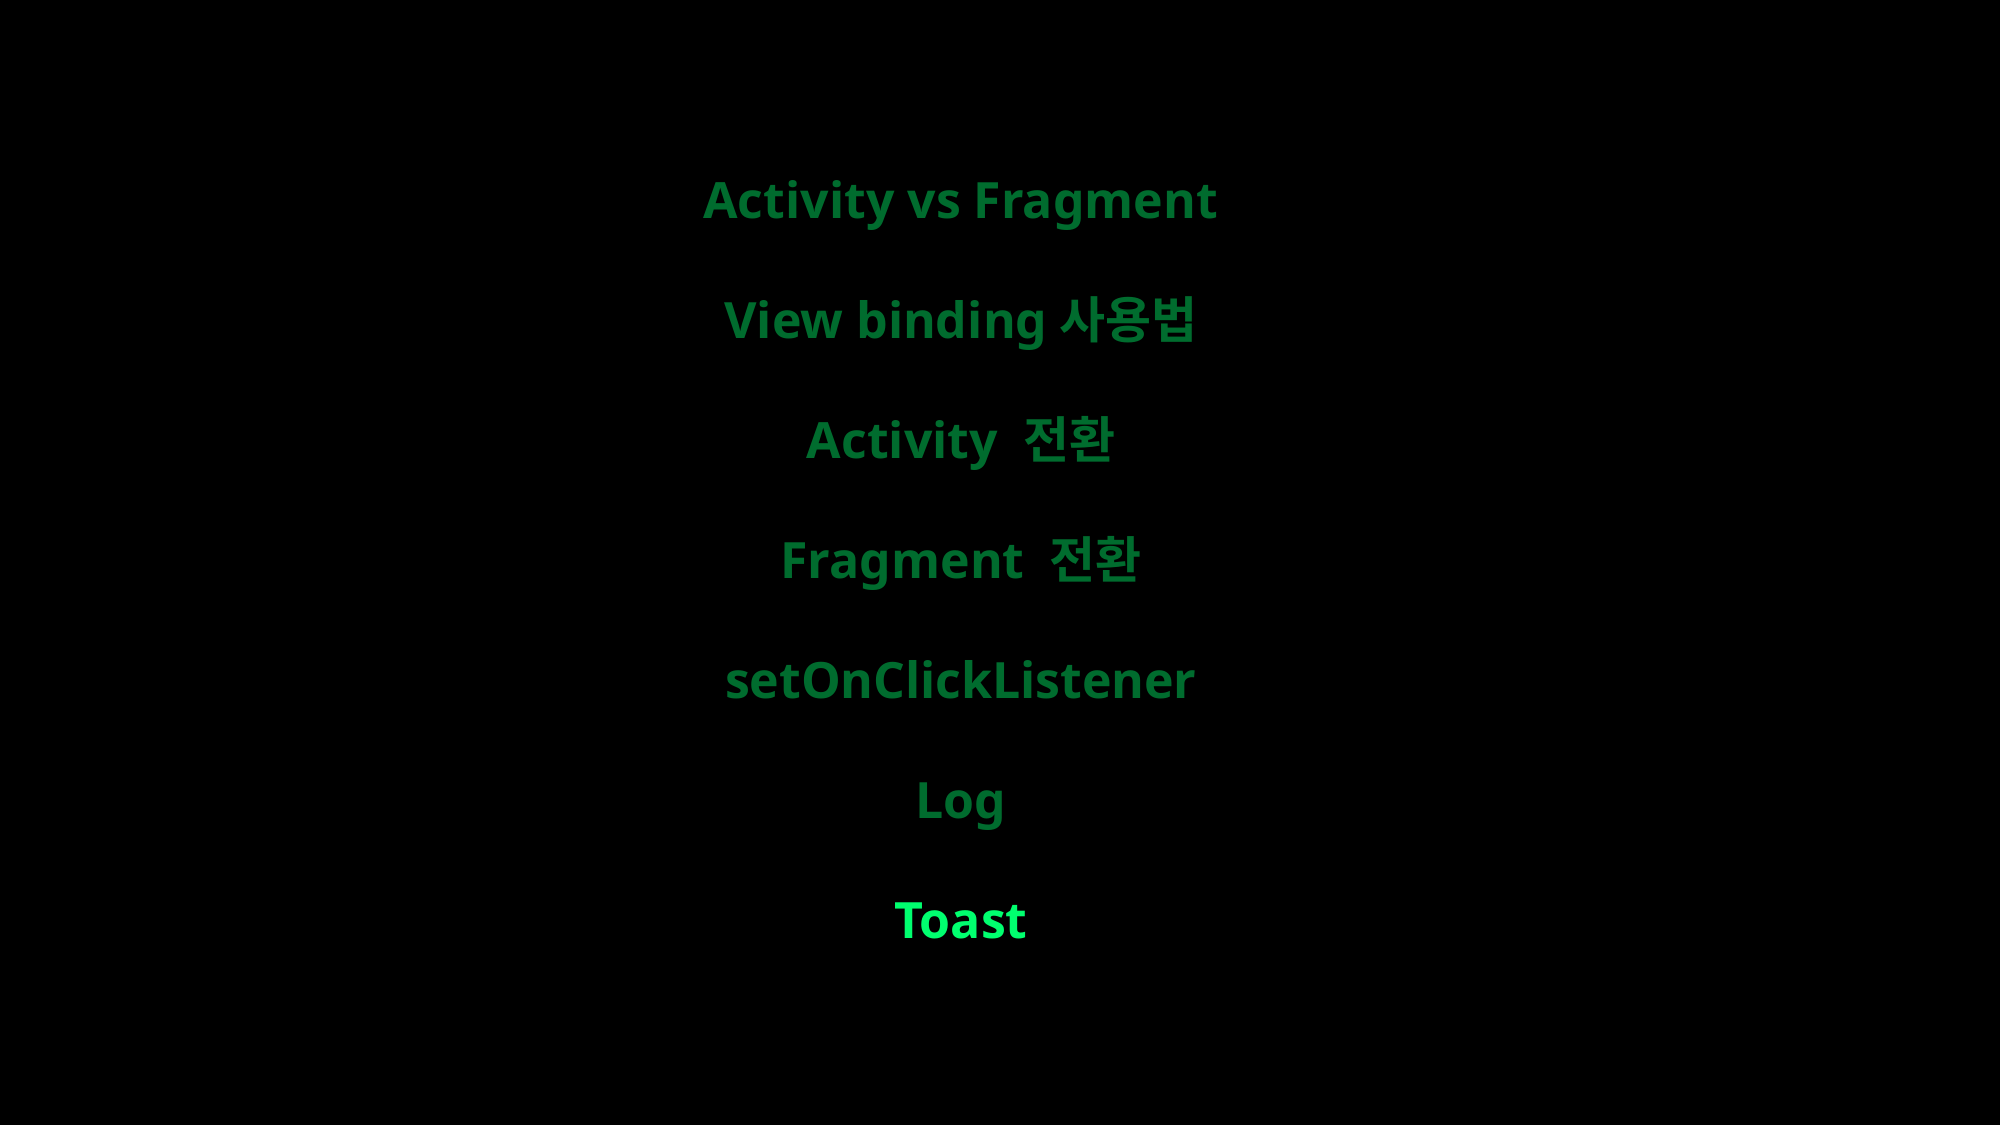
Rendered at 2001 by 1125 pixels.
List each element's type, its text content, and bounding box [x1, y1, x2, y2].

text_box Activity vs Fragment View binding사용법 Activity 전환 Fragment 전환 setOnClickListener Log Toast [688, 161, 1234, 956]
